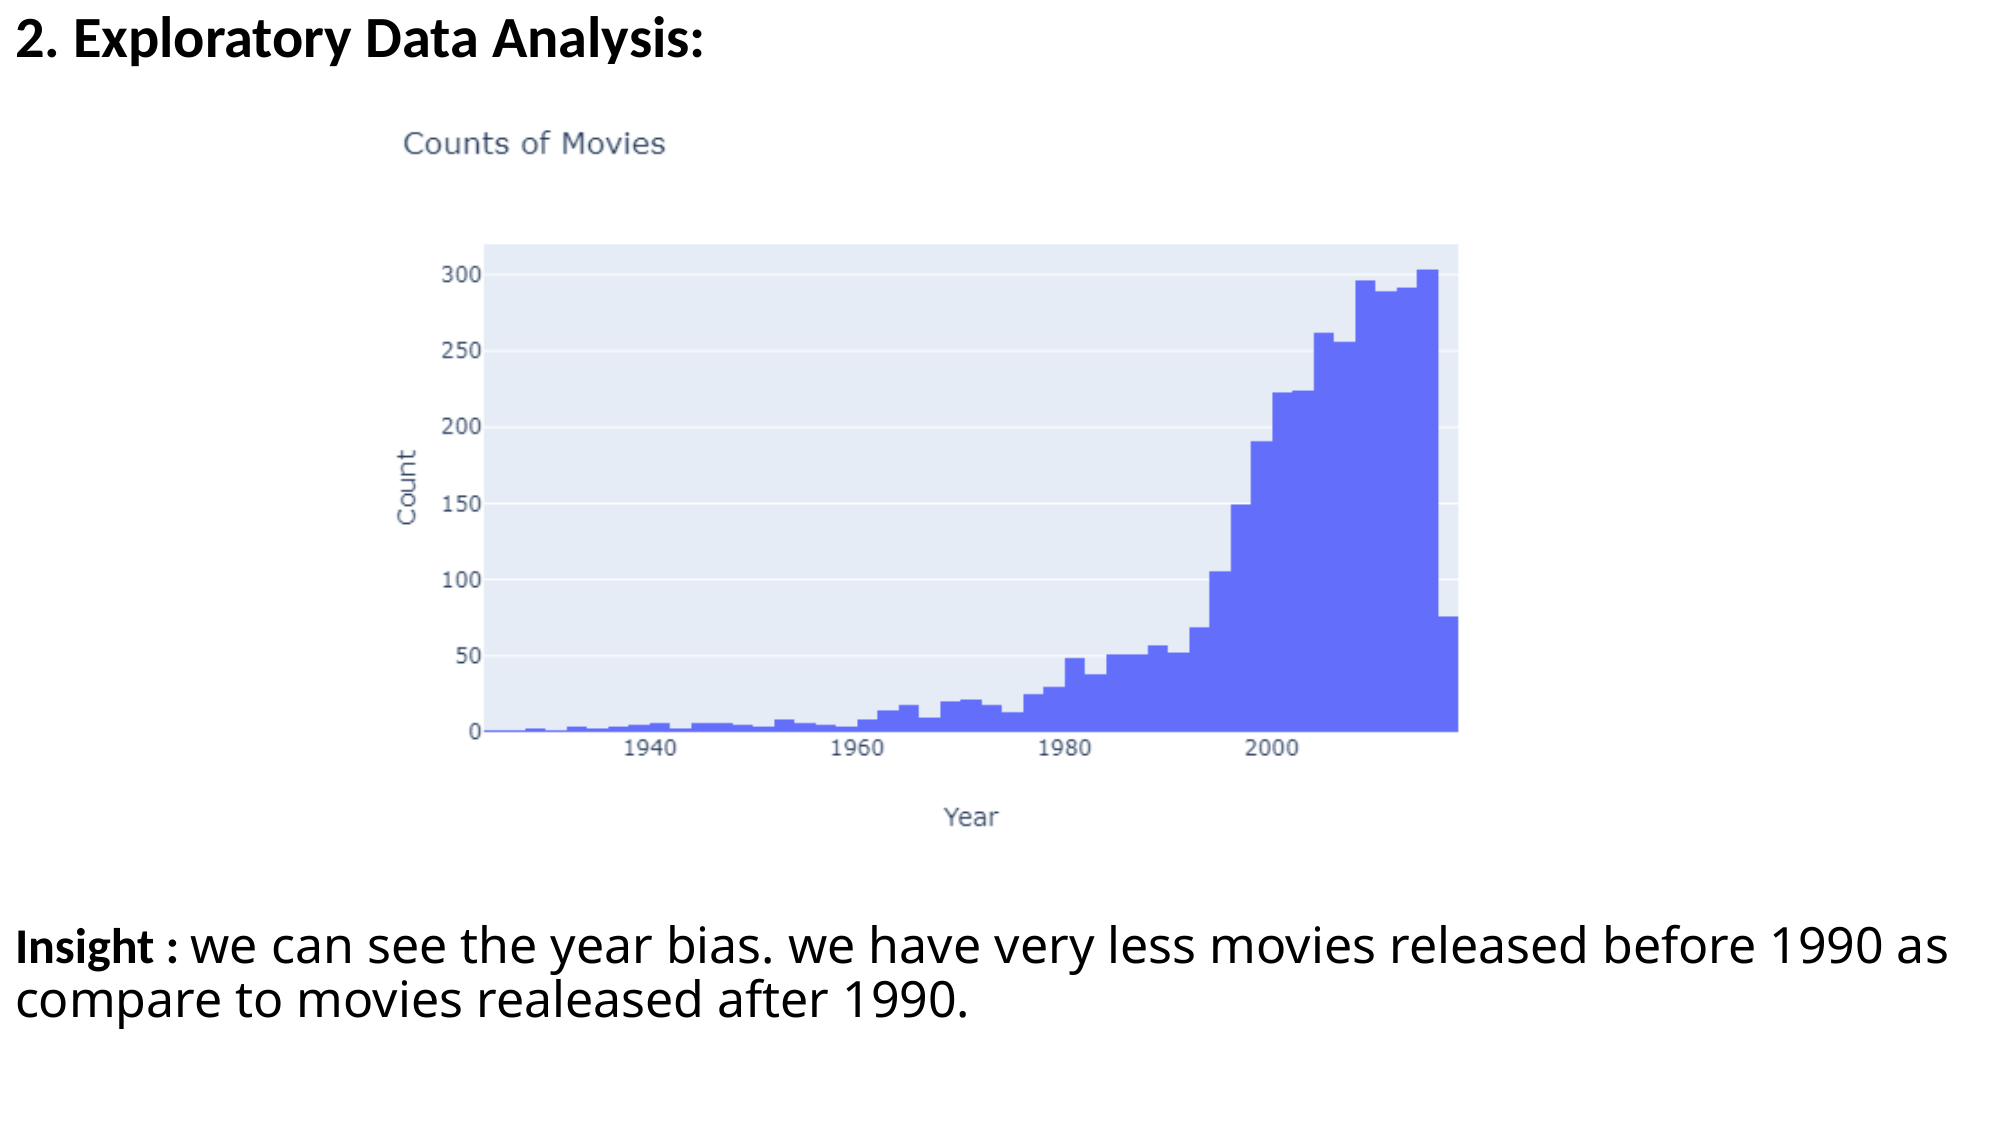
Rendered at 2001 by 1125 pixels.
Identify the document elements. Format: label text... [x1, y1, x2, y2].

picture [340, 64, 1603, 877]
list 2. Exploratory Data Analysis: Insight : we can see the year bias. we have very less movies released before 1990 as compare to movies realeased after 1990. [0, 0, 2000, 1125]
